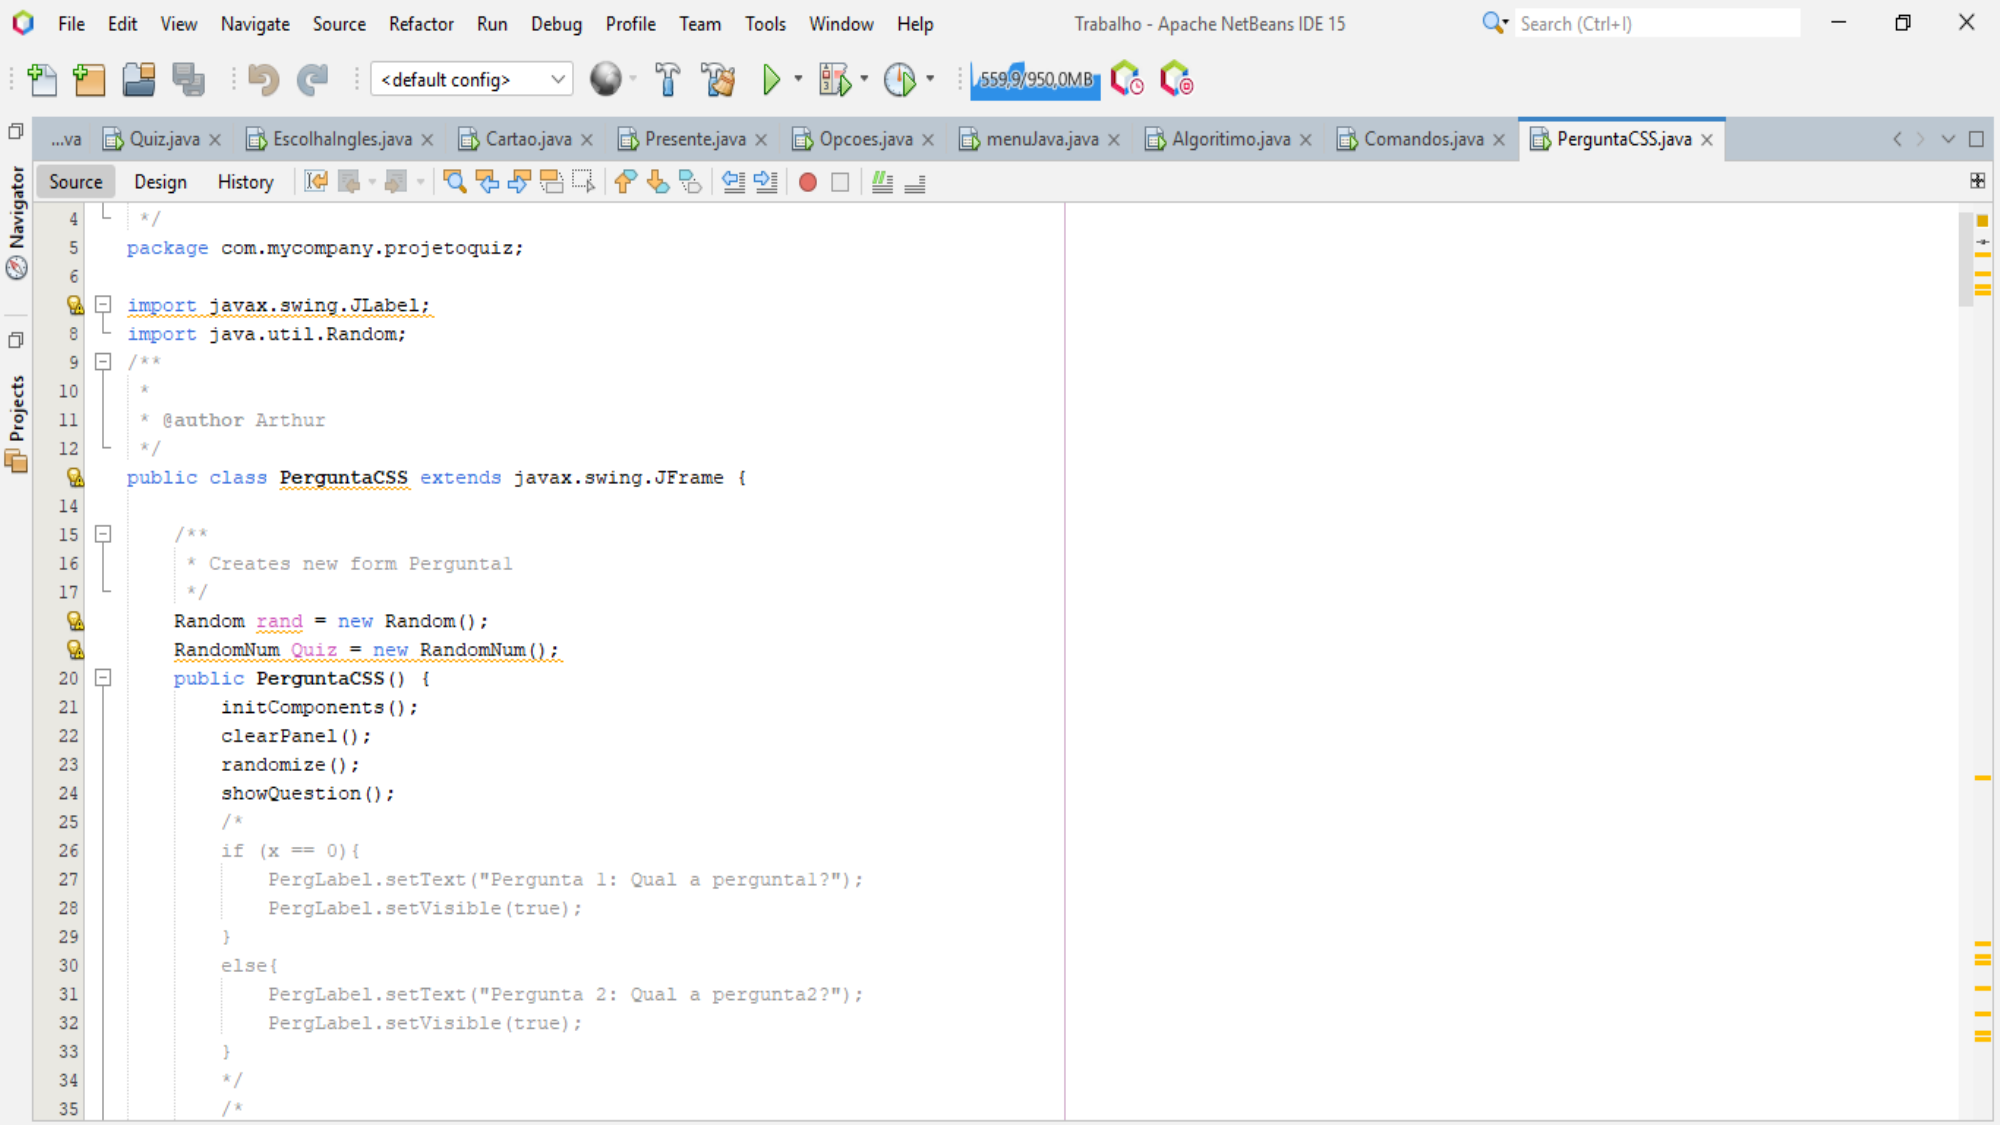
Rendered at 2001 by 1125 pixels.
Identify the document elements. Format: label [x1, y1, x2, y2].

list [0, 0, 2000, 1125]
